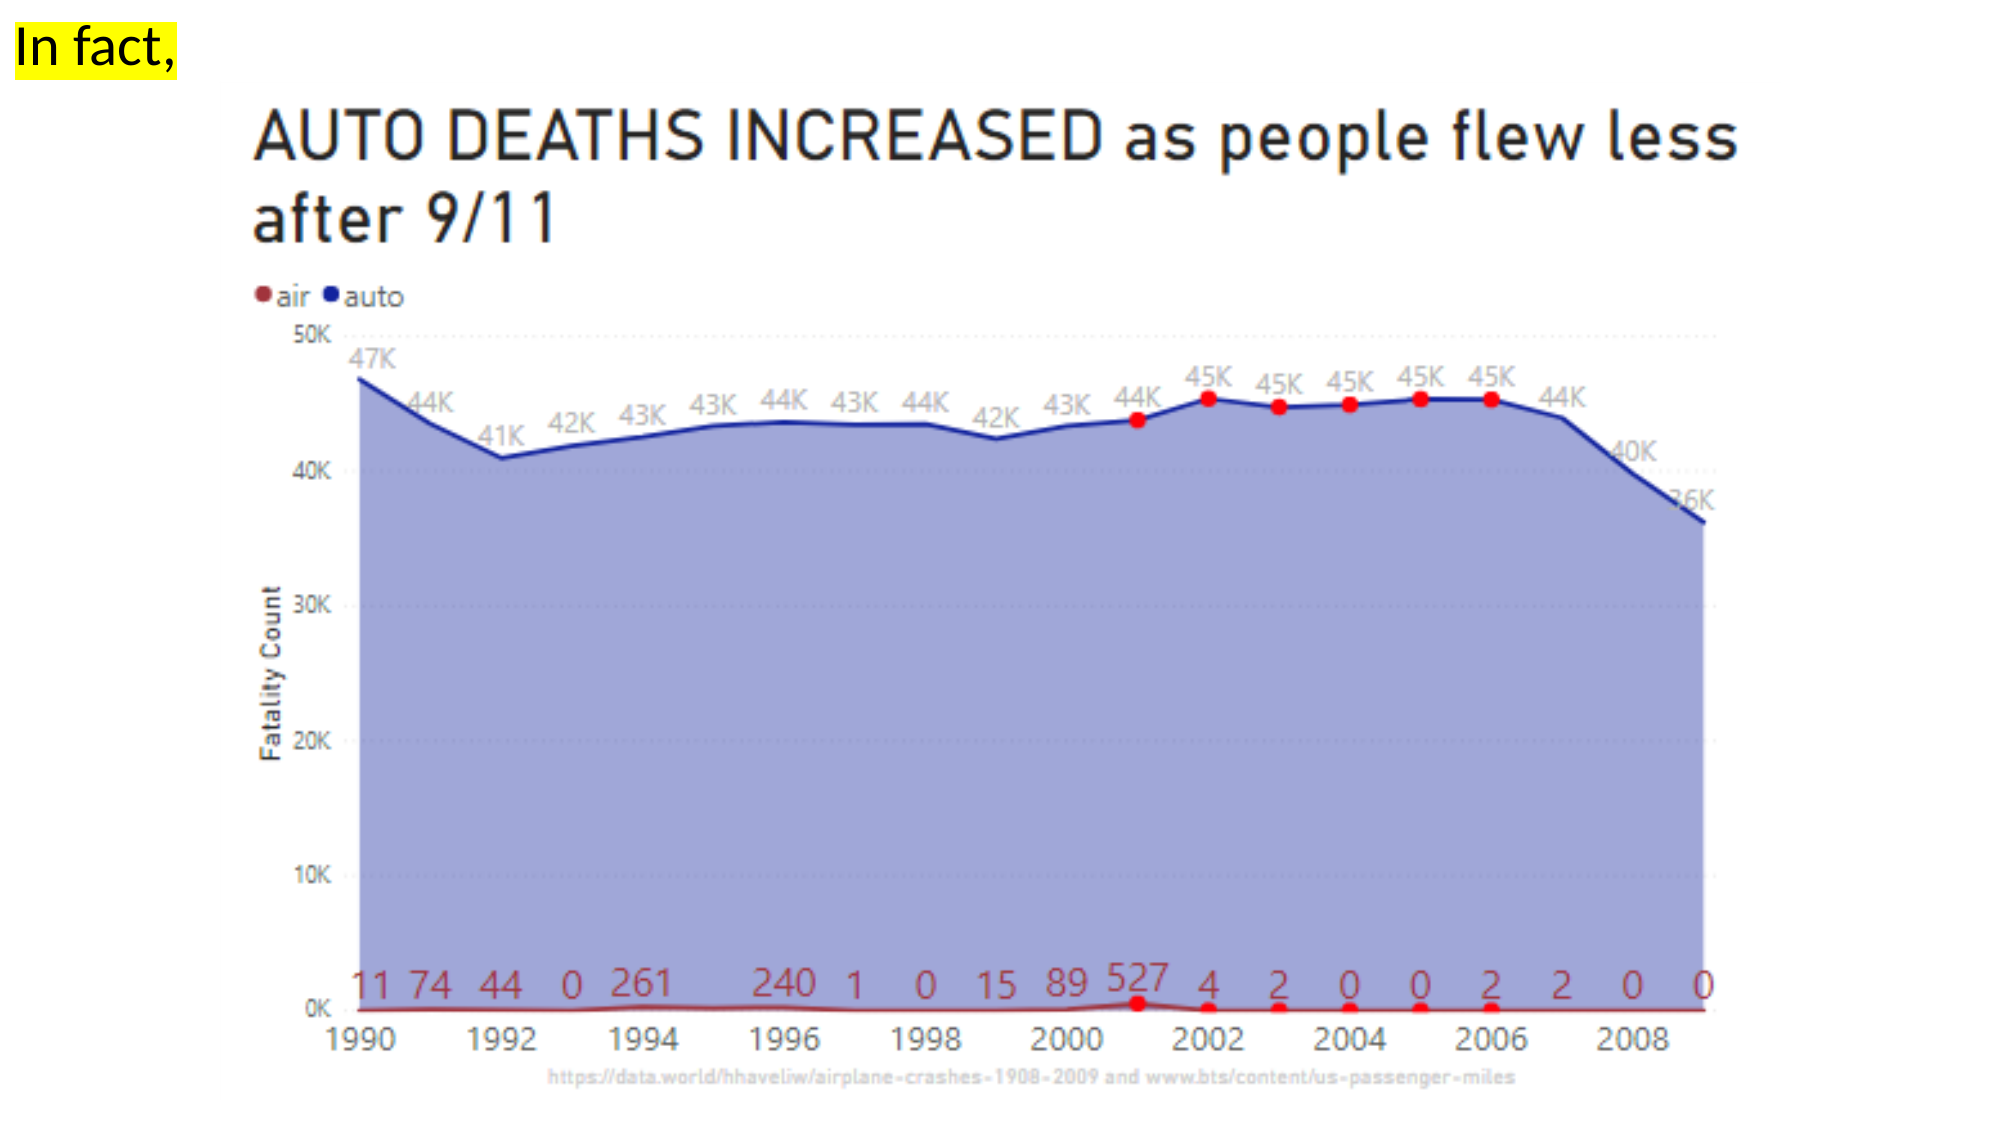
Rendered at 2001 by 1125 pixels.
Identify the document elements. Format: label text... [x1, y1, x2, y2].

picture [219, 81, 1781, 1100]
text_box In fact, [0, 0, 1460, 85]
